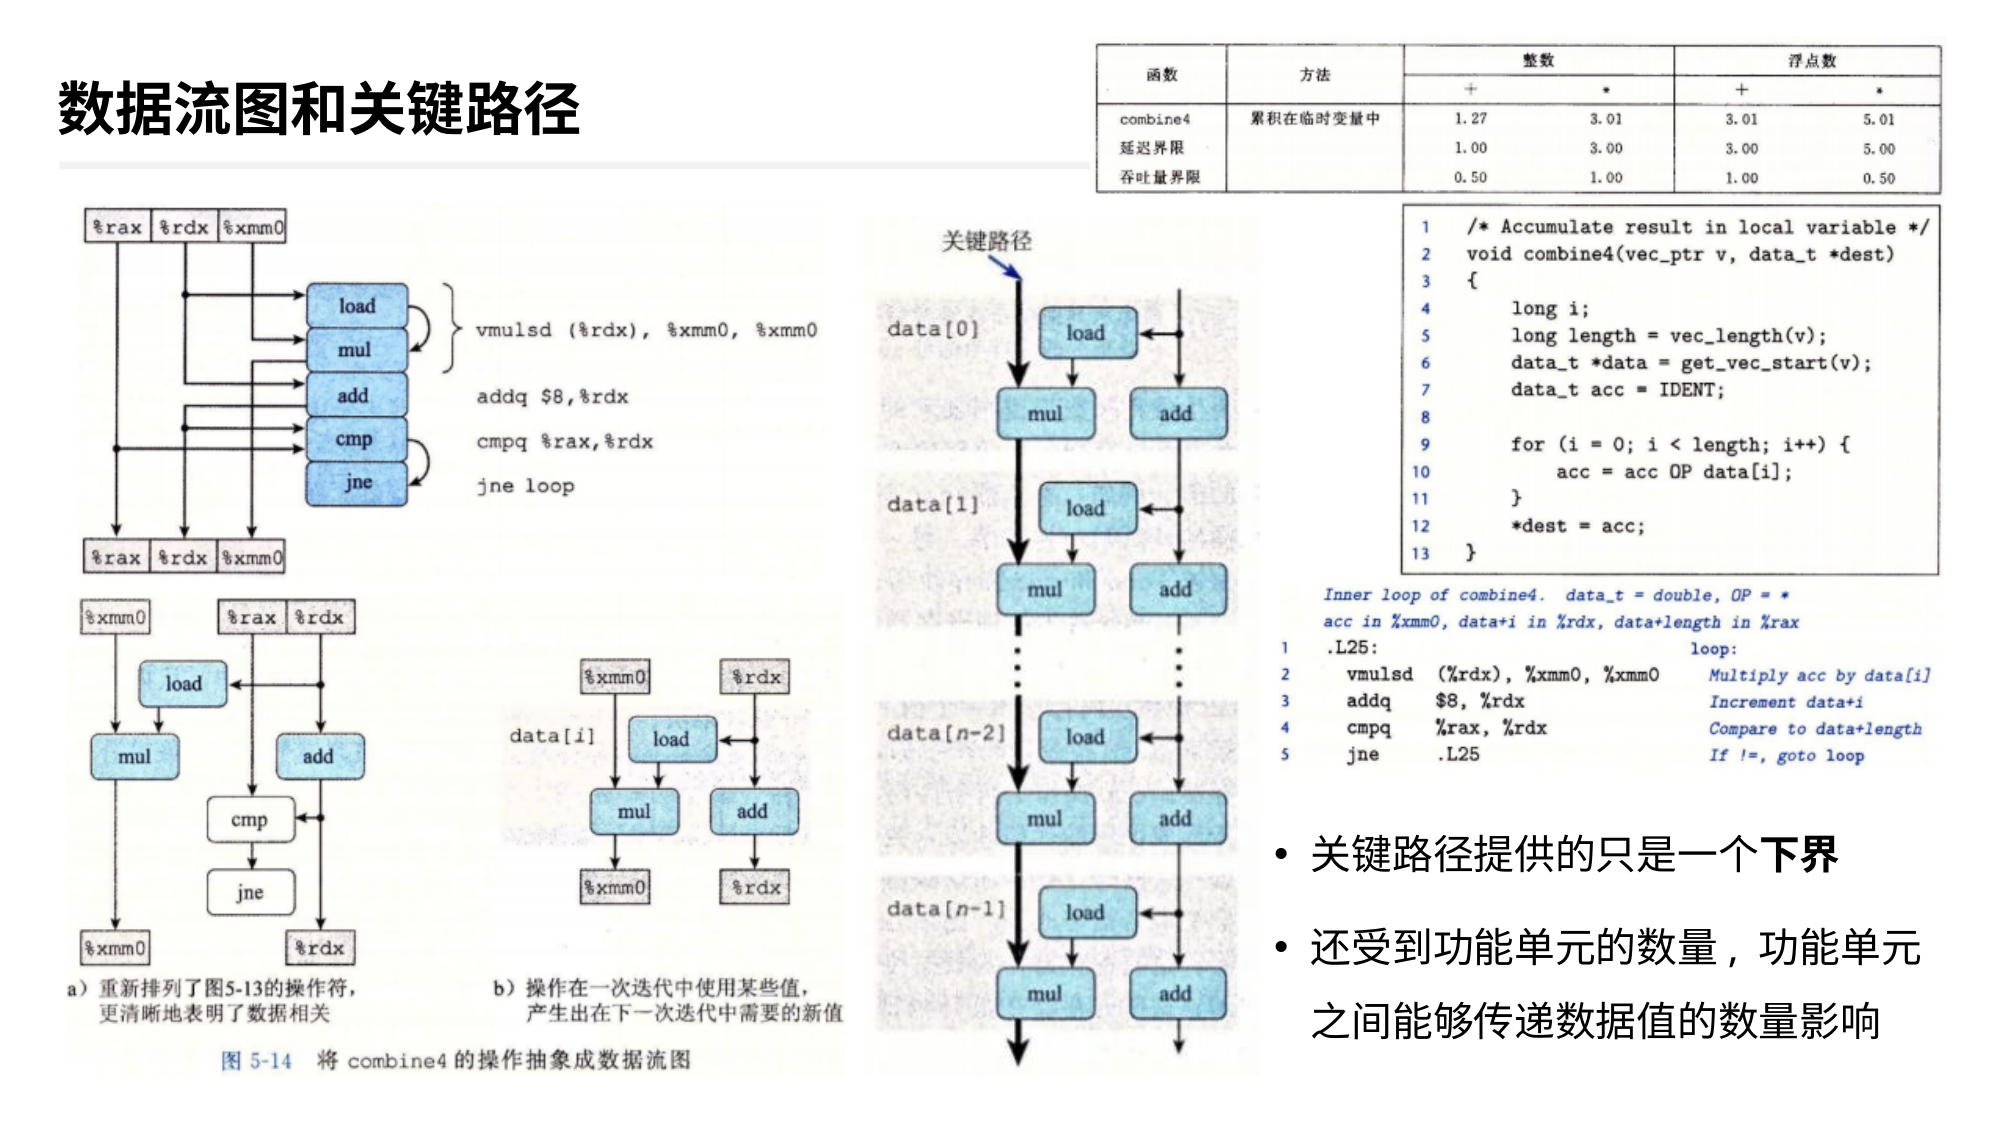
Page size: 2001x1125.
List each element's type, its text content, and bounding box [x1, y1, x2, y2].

text_box [58, 161, 1090, 170]
picture [1090, 36, 1947, 580]
picture [1279, 583, 1942, 772]
picture [862, 216, 1260, 1077]
picture [77, 202, 825, 580]
text_box 数据流图和关键路径 [42, 64, 1090, 150]
picture [66, 591, 845, 1077]
text_box 关键路径提供的只是一个下界 还受到功能单元的数量, 功能单元之间能够传递数据值的数量影响 [1259, 796, 1947, 1125]
